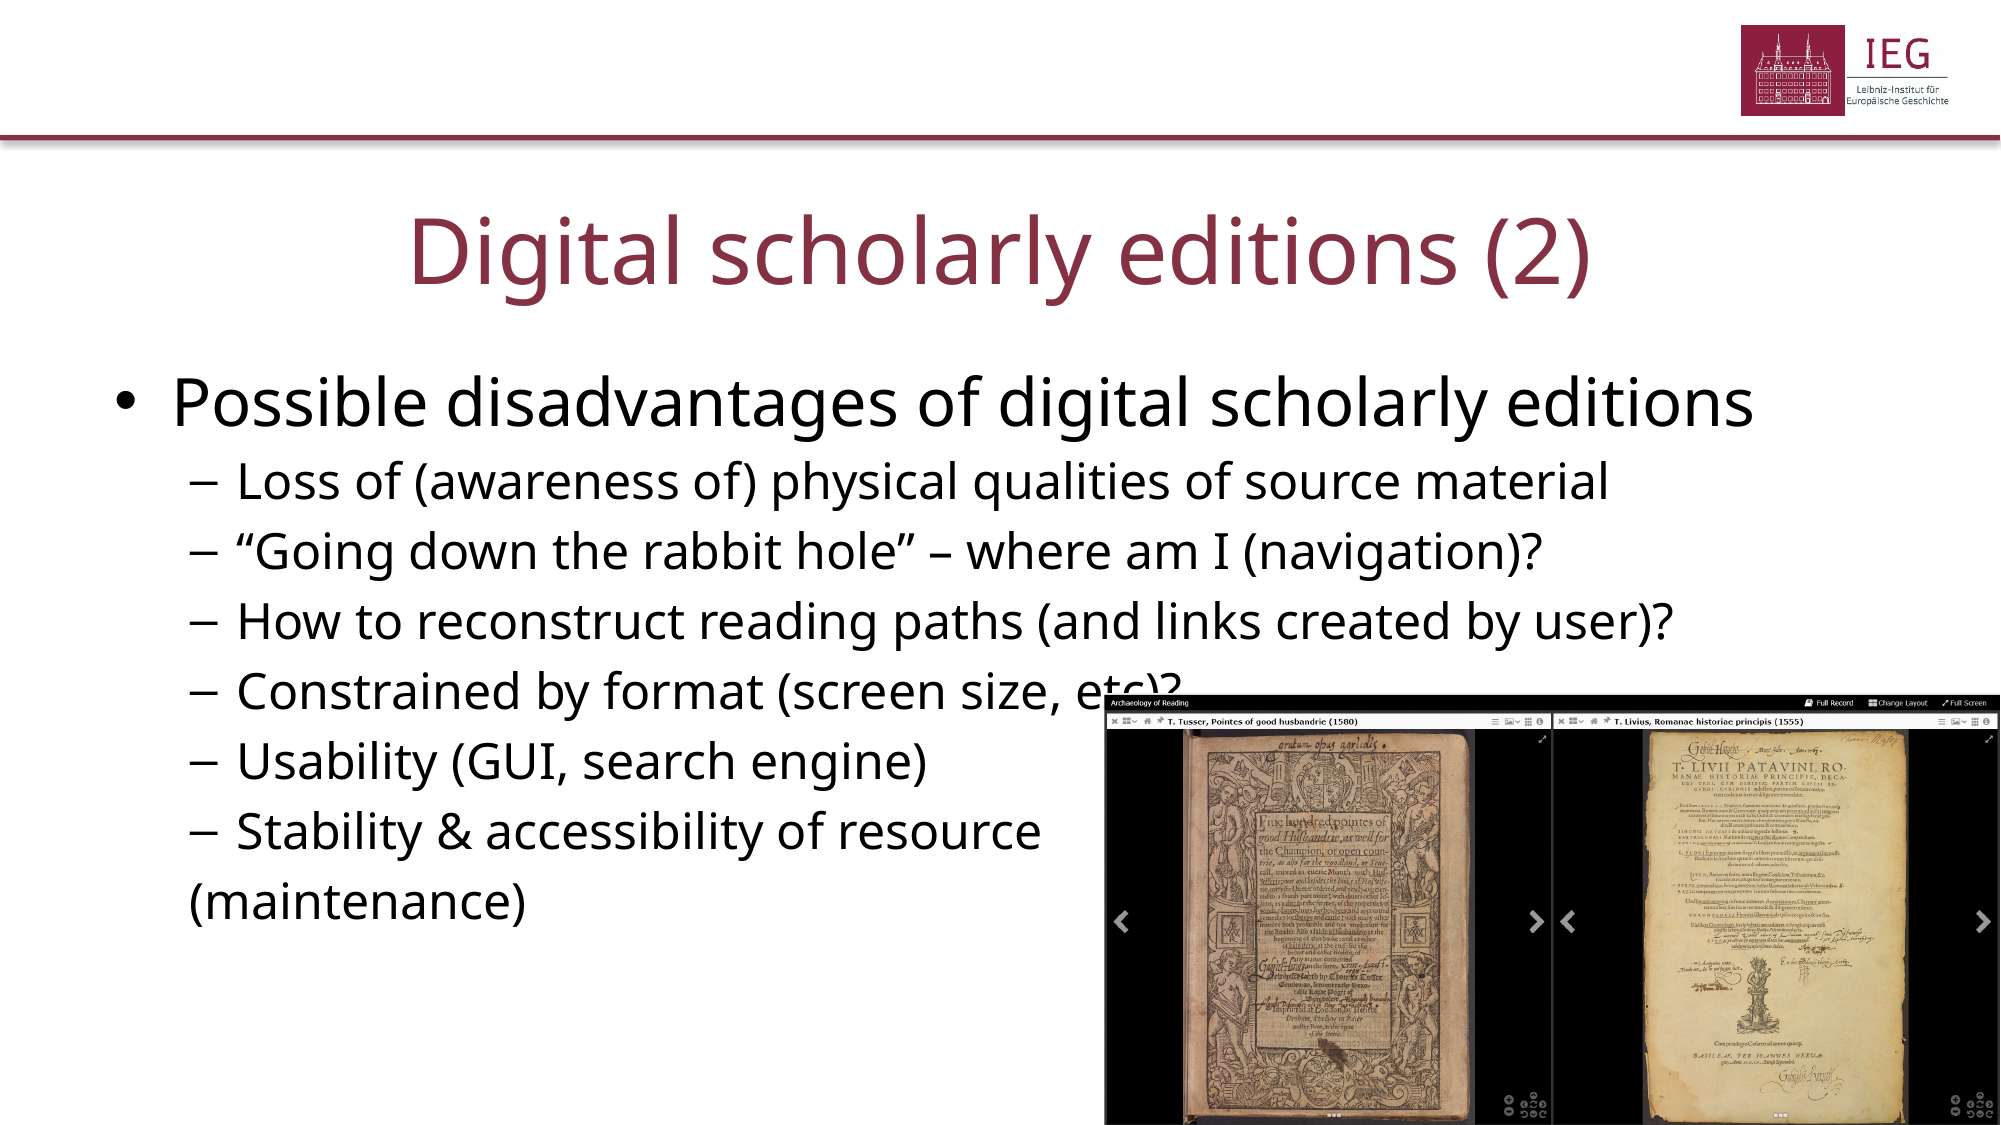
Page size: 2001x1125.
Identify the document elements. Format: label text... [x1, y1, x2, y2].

picture [1741, 25, 1950, 116]
picture [1104, 693, 2000, 1125]
text_box Digital scholarly editions (2) [99, 154, 1900, 342]
text_box Possible disadvantages of digital scholarly editions Loss of (awareness of) physical qualities of source material “Going down the rabbit hole” – where am I (navigation)? How to reconstruct reading paths (and links created by user)? Constrained by format (screen size, etc)? Usability (GUI, search engine) Stability & accessibility of resource (maintenance) [99, 352, 1900, 1028]
